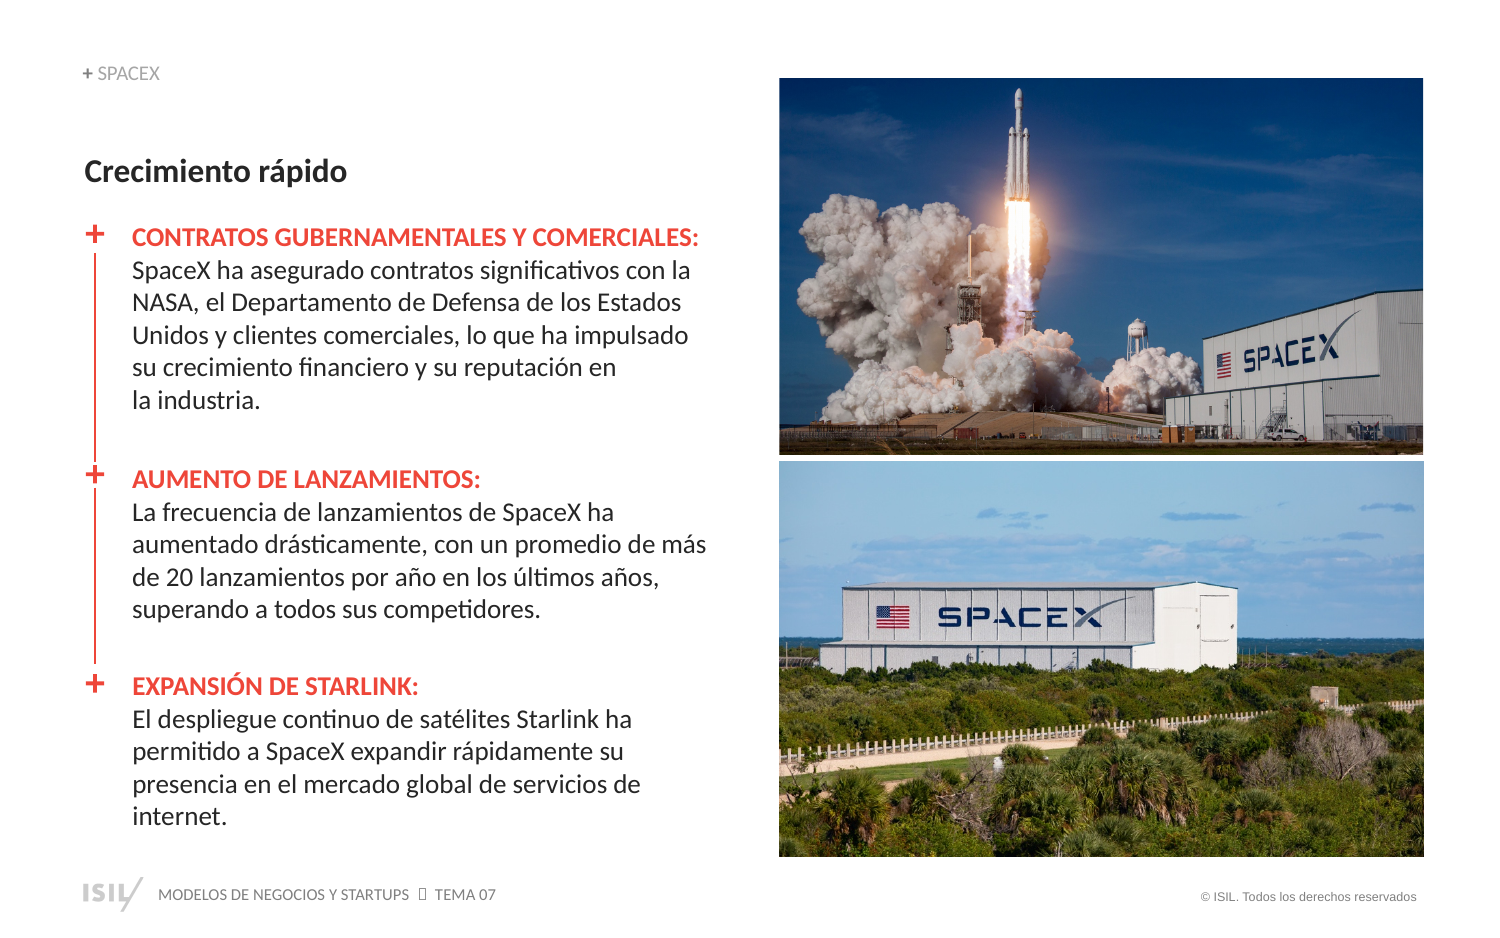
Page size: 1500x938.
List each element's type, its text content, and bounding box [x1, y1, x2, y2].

picture [779, 78, 1424, 455]
text_box CONTRATOS GUBERNAMENTALES Y COMERCIALES: SpaceX ha asegurado contratos significativos con la NASA, el Departamento de Defensa de los Estados Unidos y clientes comerciales, lo que ha impulsado su crecimiento financiero y su reputación en la industria. [130, 219, 711, 415]
picture [779, 461, 1424, 857]
text_box EXPANSIÓN DE STARLINK: El despliegue continuo de satélites Starlink ha permitido a SpaceX expandir rápidamente su presencia en el mercado global de servicios de internet. [130, 668, 731, 832]
text_box Crecimiento rápido [82, 149, 774, 190]
text_box [84, 463, 106, 486]
text_box [84, 672, 106, 695]
text_box AUMENTO DE LANZAMIENTOS: La frecuencia de lanzamientos de SpaceX ha aumentado drásticamente, con un promedio de más de 20 lanzamientos por año en los últimos años, superando a todos sus competidores. [130, 461, 721, 625]
text_box [84, 222, 106, 245]
text_box + SPACEX [82, 61, 721, 85]
